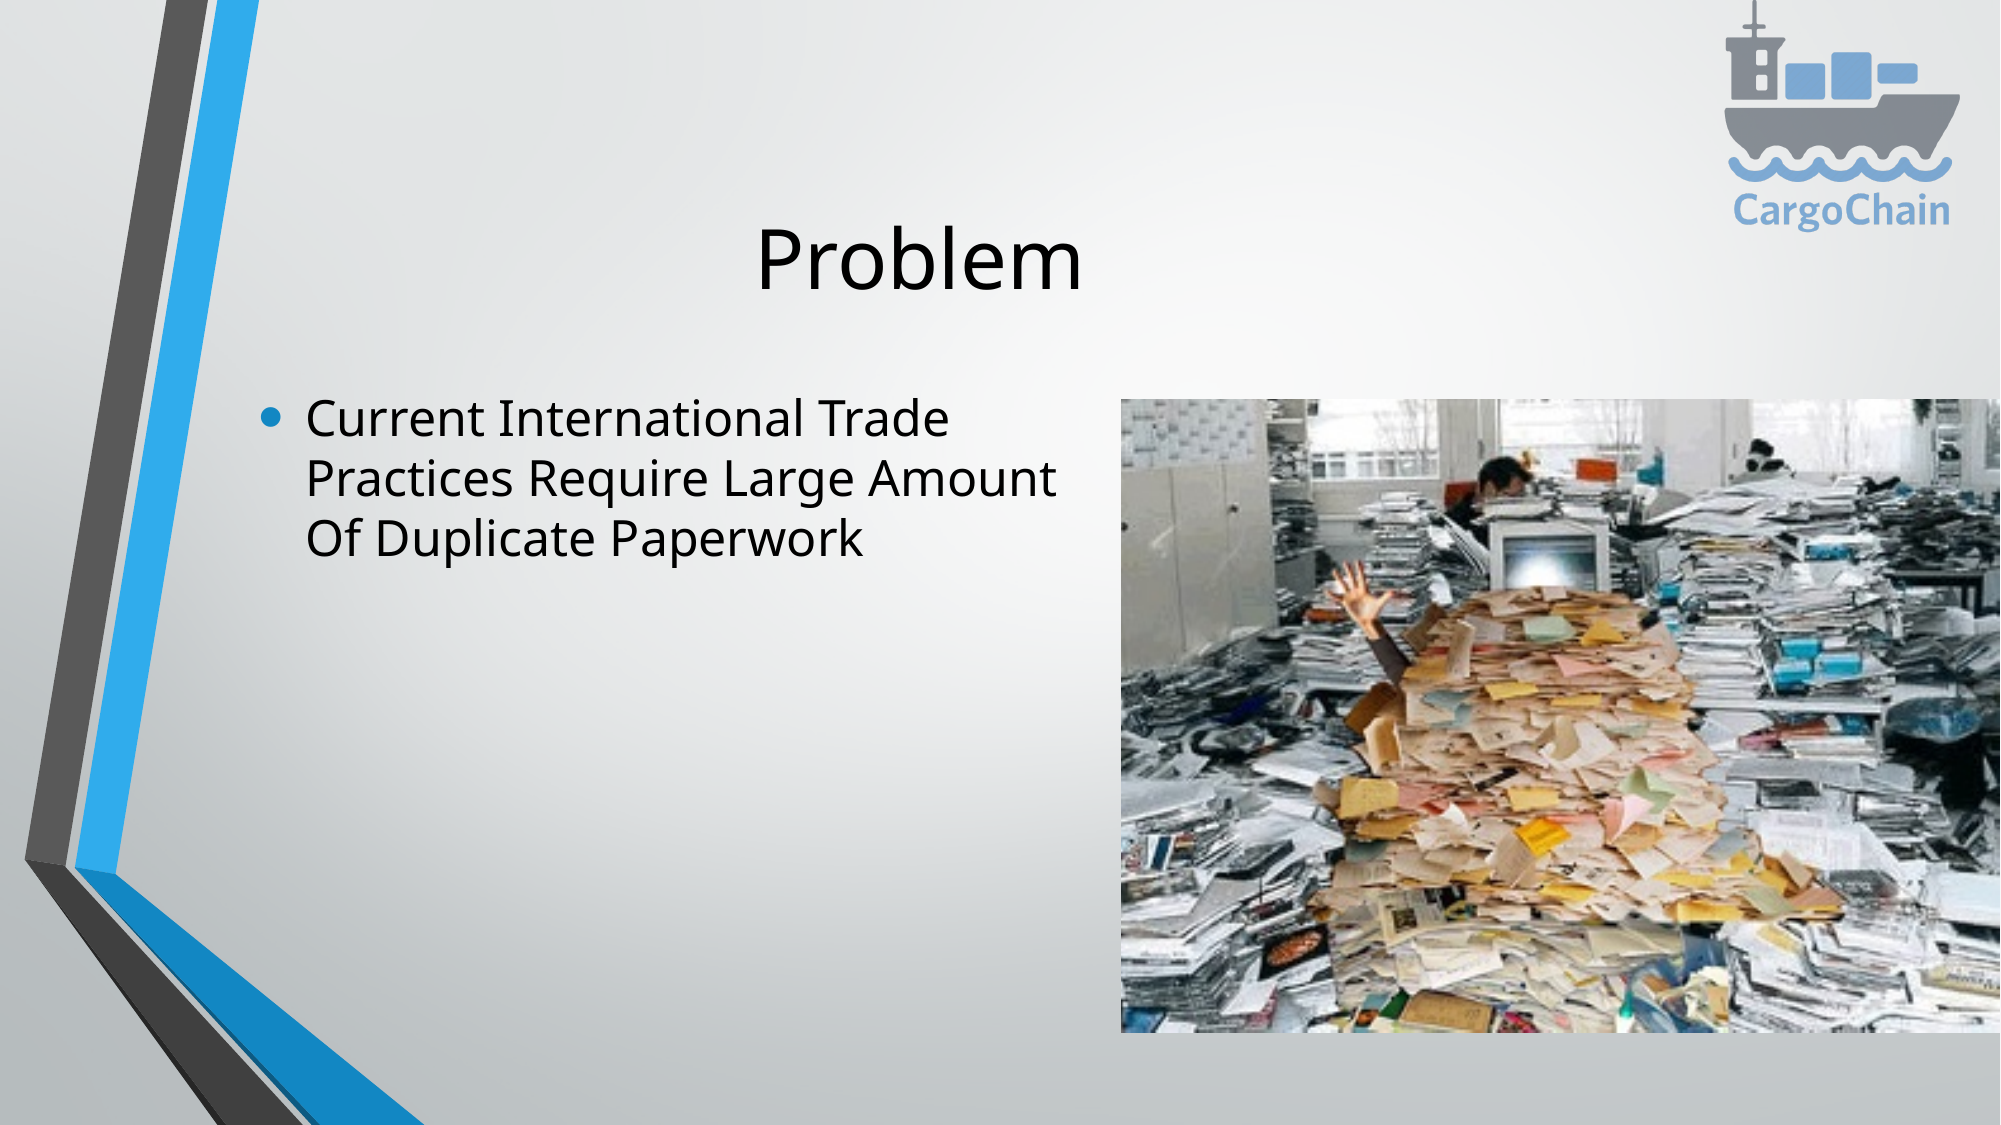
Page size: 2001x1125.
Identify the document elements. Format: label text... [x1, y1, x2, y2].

picture [1121, 399, 2000, 1033]
list Current International Trade Practices Require Large Amount Of Duplicate Paperwork [243, 379, 1122, 1003]
title Problem [243, 112, 1597, 399]
